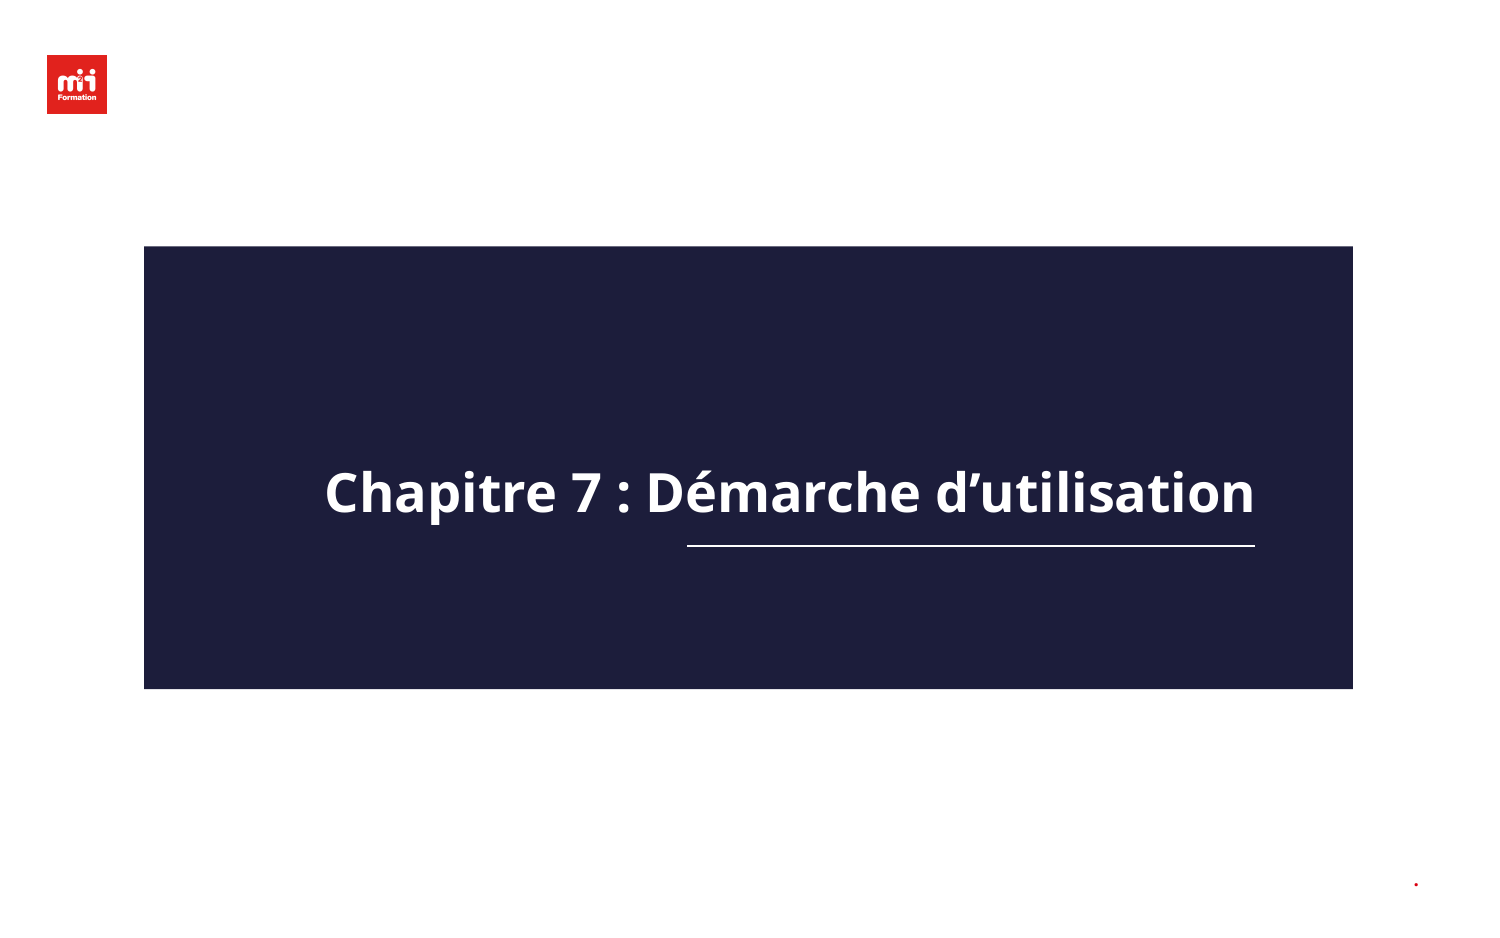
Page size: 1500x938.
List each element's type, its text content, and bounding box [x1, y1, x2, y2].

title Chapitre 7 : Démarche d’utilisation [225, 447, 1272, 537]
picture [47, 55, 107, 114]
